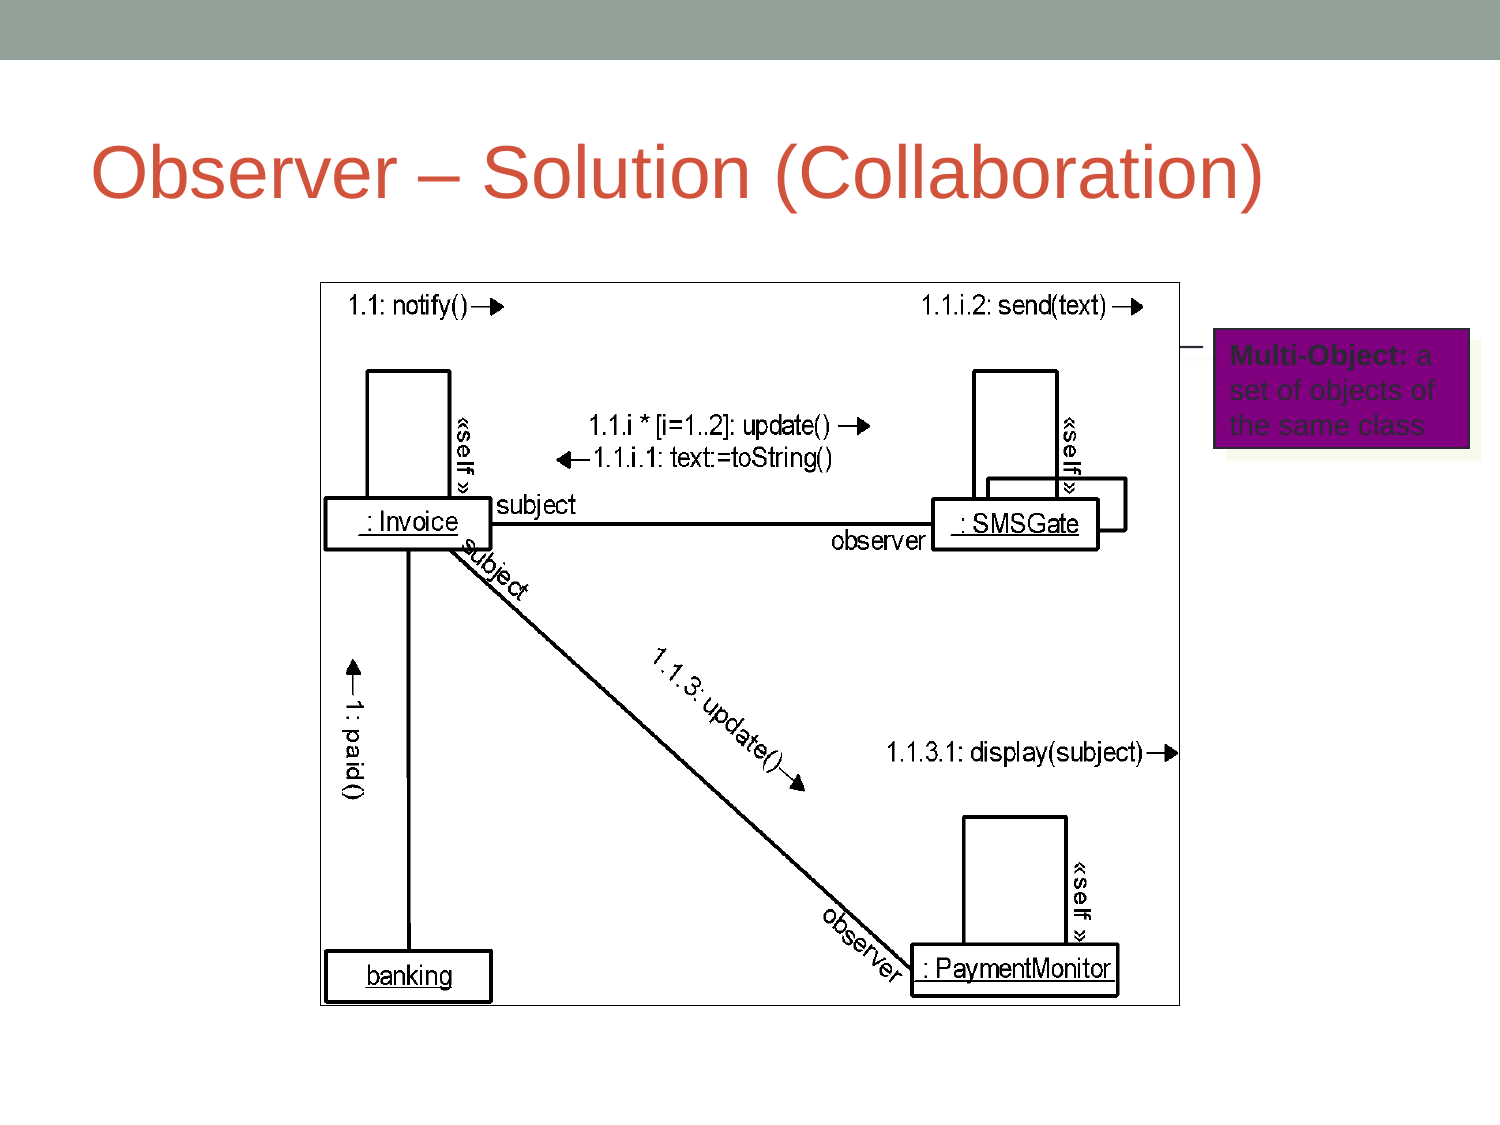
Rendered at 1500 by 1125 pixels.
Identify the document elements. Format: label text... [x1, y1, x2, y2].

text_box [320, 281, 1180, 1006]
title Observer – Solution (Collaboration) [75, 87, 1425, 250]
text_box Multi-Object: a set of objects of the same class [1214, 328, 1469, 449]
